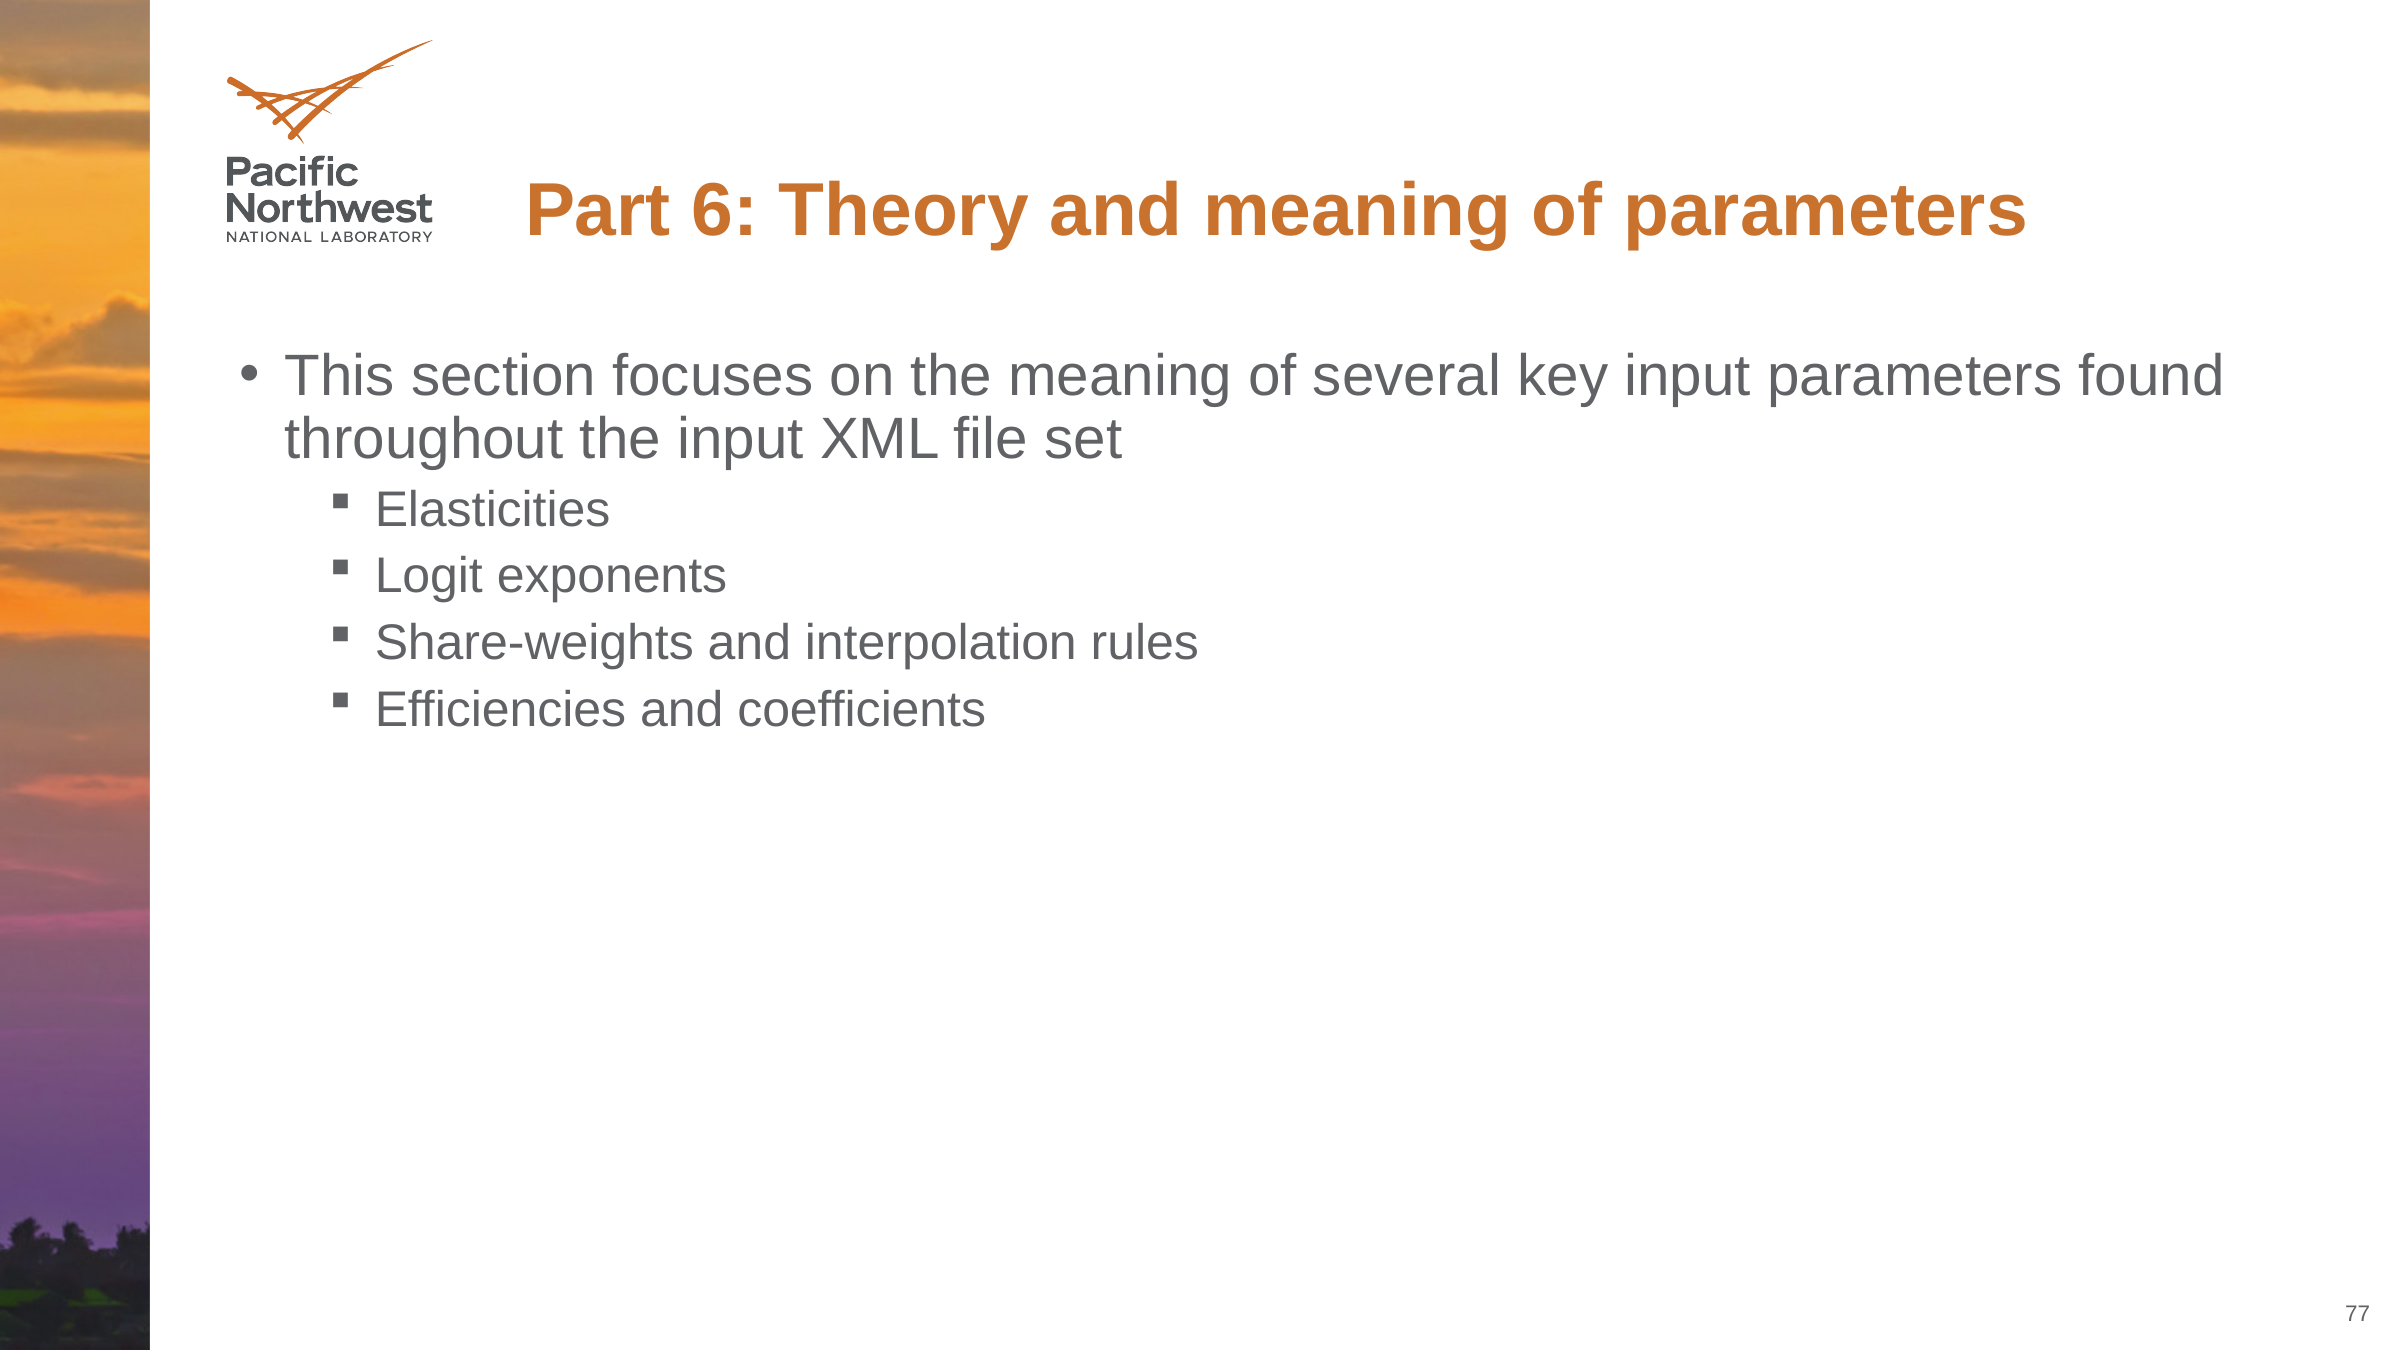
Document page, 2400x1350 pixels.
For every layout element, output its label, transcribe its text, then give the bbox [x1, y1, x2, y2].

title Part 6: Theory and meaning of parameters [525, 44, 2325, 260]
picture [0, 0, 149, 1350]
slide_number 77 [2295, 1275, 2370, 1350]
picture [225, 38, 435, 244]
list This section focuses on the meaning of several key input parameters found throughout the input XML file set Elasticities Logit exponents Share-weights and interpolation rules Efficiencies and coefficients [225, 337, 2325, 1238]
